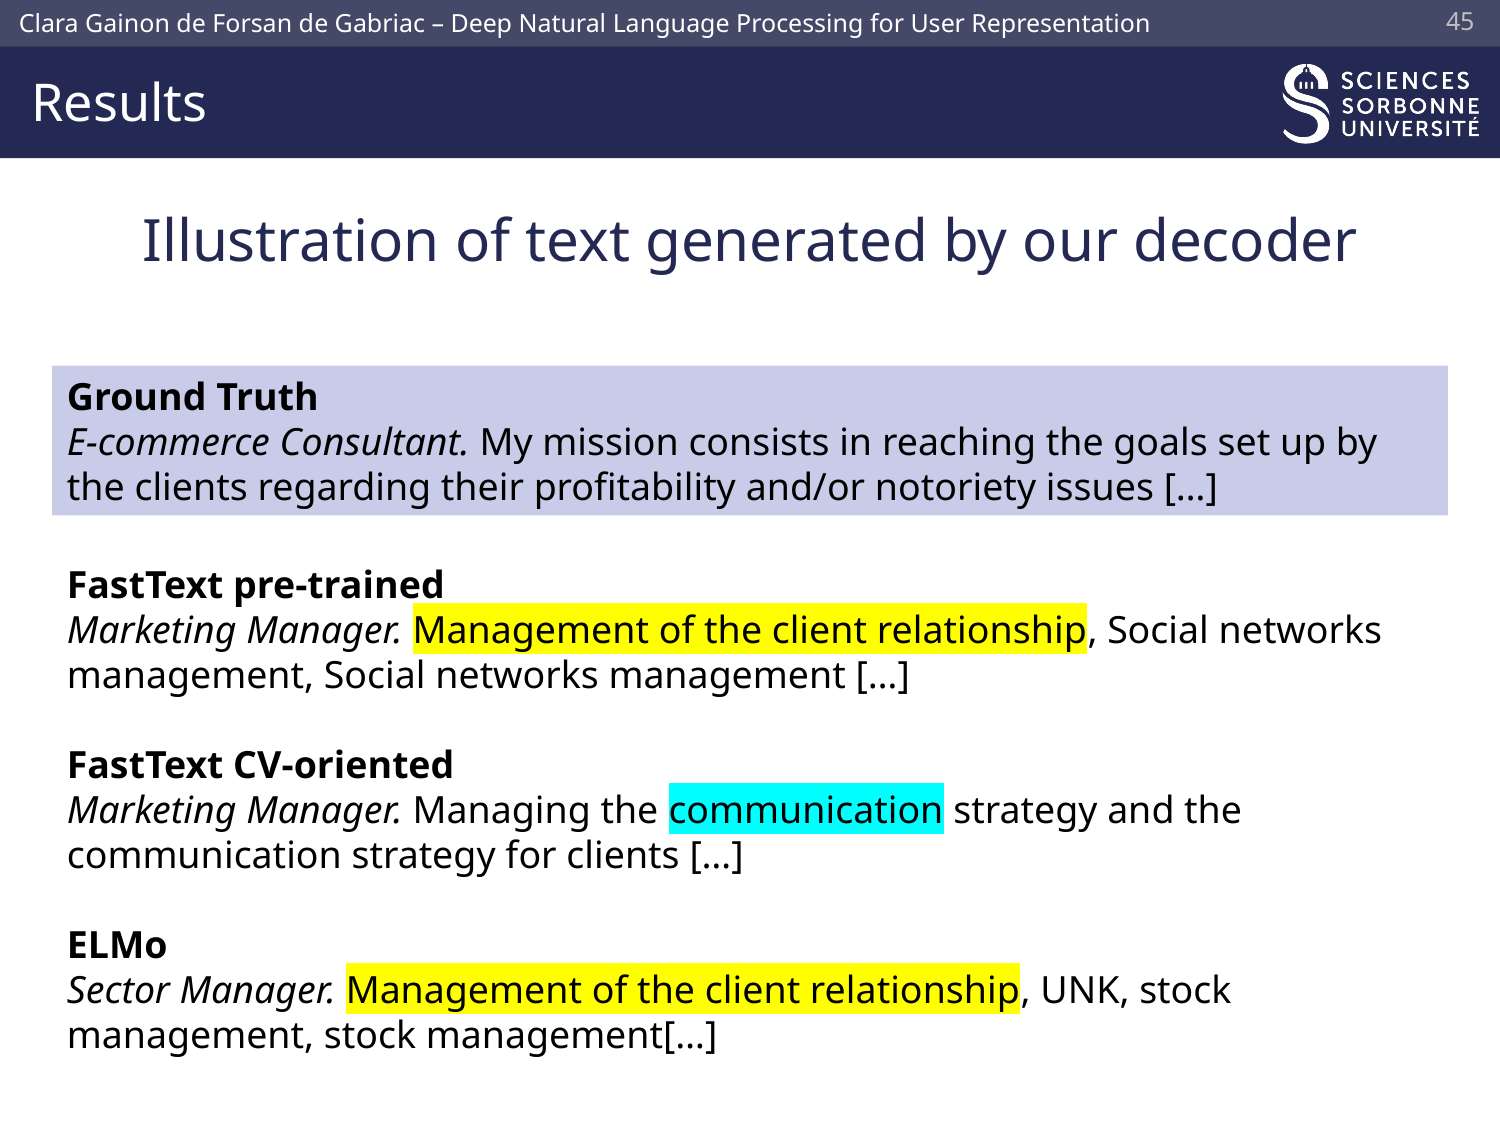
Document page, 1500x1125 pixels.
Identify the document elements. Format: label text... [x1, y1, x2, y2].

text_box FastText pre-trained Marketing Manager. Management of the client relationship, Social networks management, Social networks management […] FastText CV-oriented Marketing Manager. Managing the communication strategy and the communication strategy for clients […] ELMo Sector Manager. Management of the client relationship, UNK, stock management, stock management[…] [52, 516, 1448, 1064]
text_box Illustration of text generated by our decoder [127, 195, 1373, 281]
title Results [16, 48, 1266, 161]
slide_number 44 [1411, 0, 1490, 54]
text_box Ground Truth E-commerce Consultant. My mission consists in reaching the goals set up by the clients regarding their profitability and/or notoriety issues […] [52, 365, 1448, 516]
